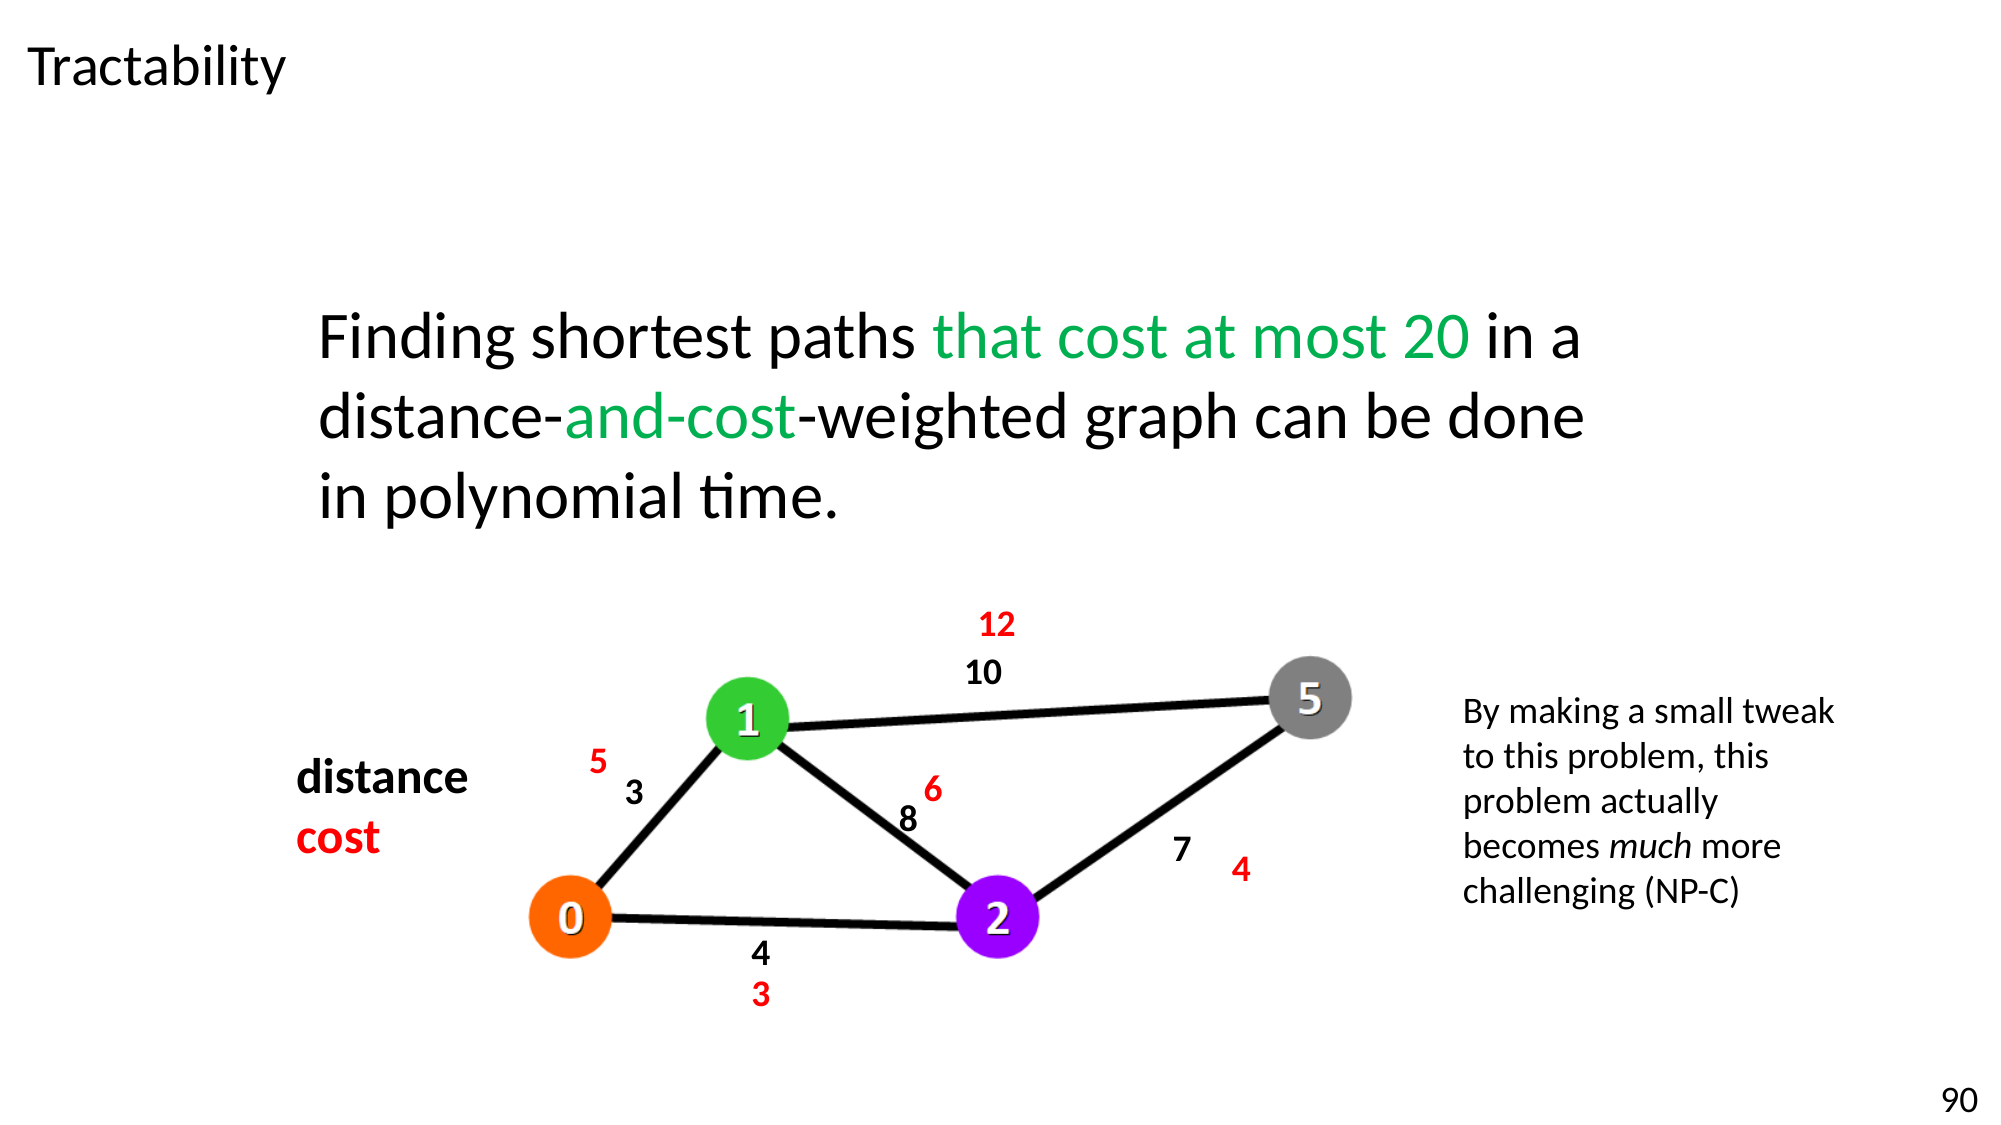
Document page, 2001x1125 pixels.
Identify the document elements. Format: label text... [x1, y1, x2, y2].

picture [433, 577, 1463, 1063]
text_box 90 [1925, 1068, 1997, 1114]
text_box By making a small tweak to this problem, this problem actually becomes much more challenging (NP-C) [1463, 678, 1867, 918]
text_box Tractability [12, 20, 302, 105]
text_box distance cost [281, 736, 433, 872]
text_box Finding shortest paths that cost at most 20 in a distance-and-cost-weighted graph can be done in polynomial time. [303, 284, 1629, 540]
